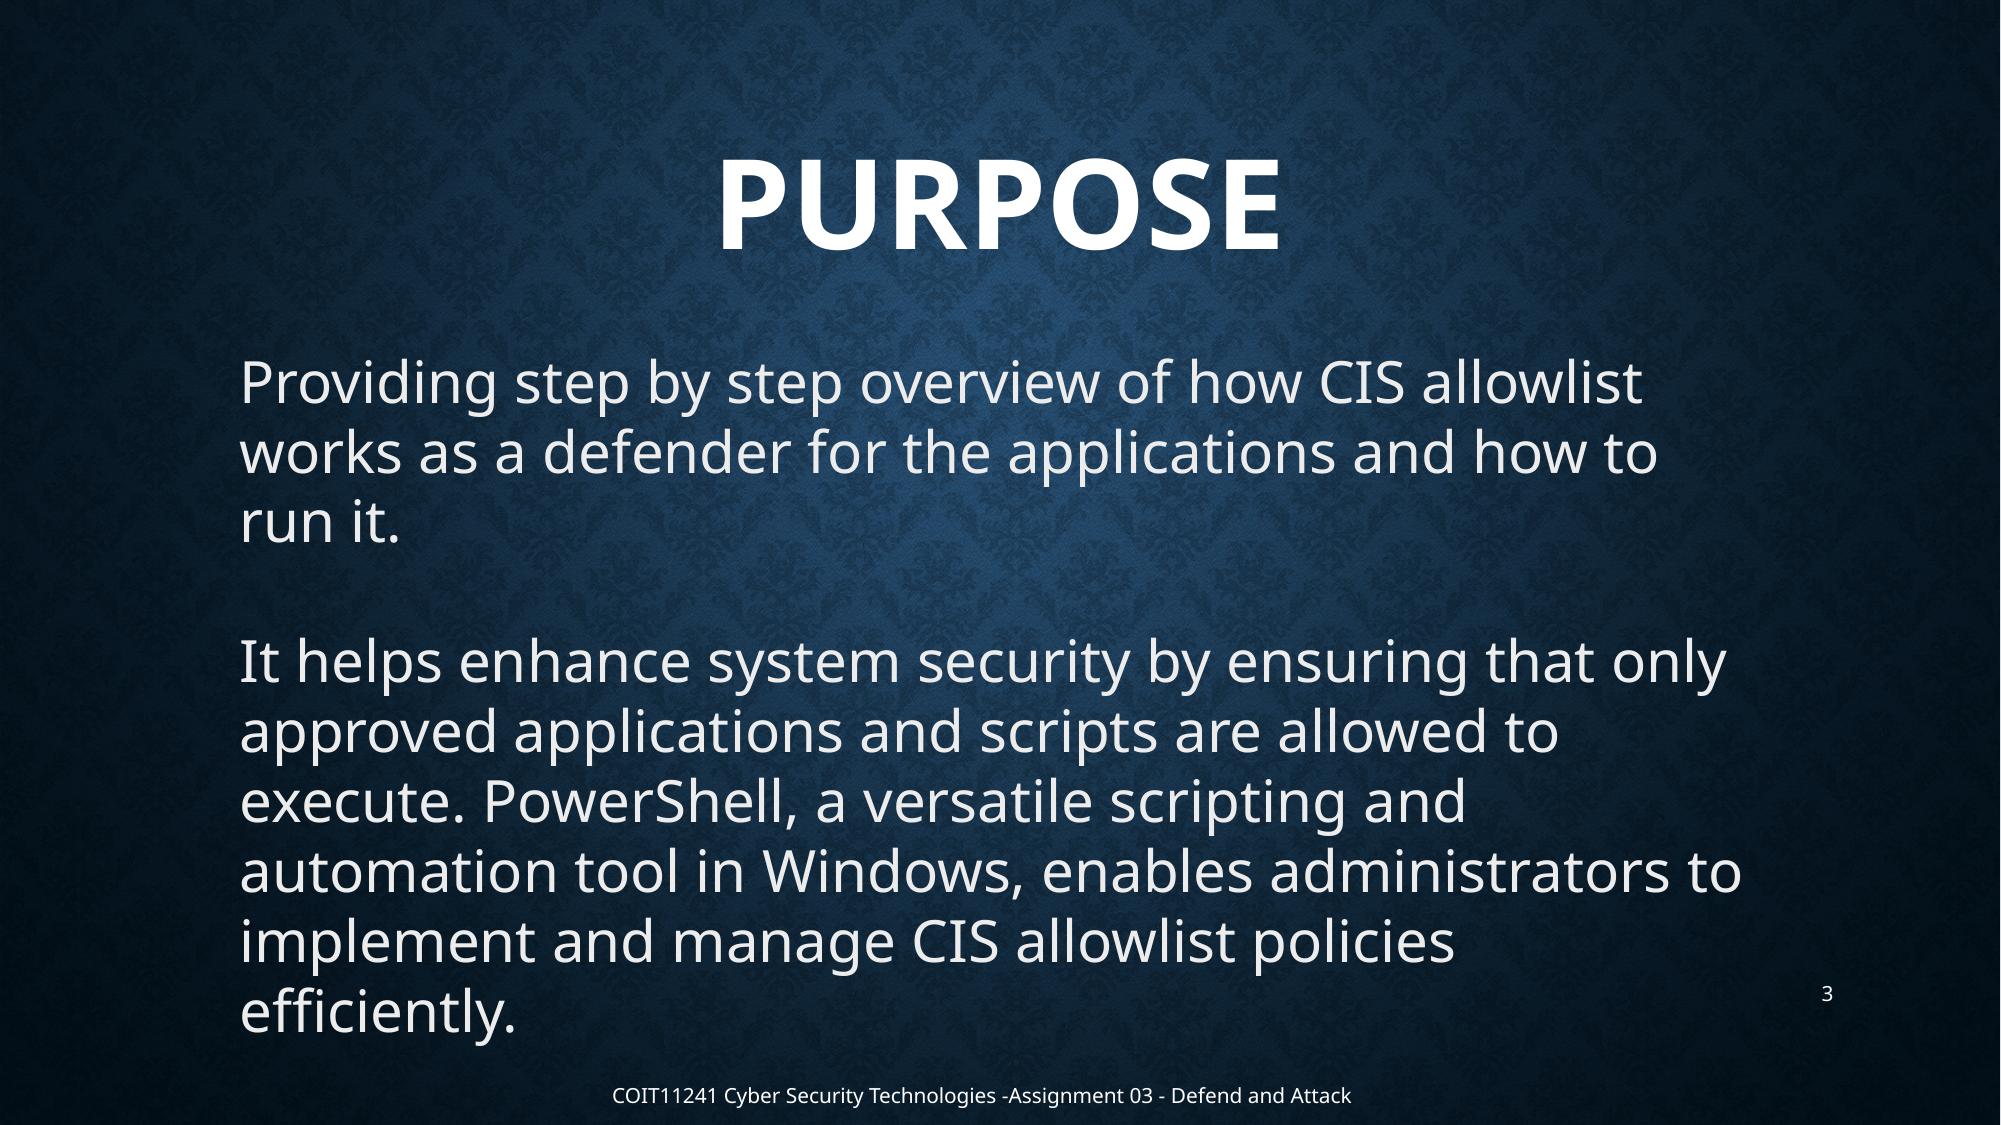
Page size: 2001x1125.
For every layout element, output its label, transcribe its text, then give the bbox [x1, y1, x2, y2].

text_box Providing step by step overview of how CIS allowlist works as a defender for the applications and how to run it. It helps enhance system security by ensuring that only approved applications and scripts are allowed to execute. PowerShell, a versatile scripting and automation tool in Windows, enables administrators to implement and manage CIS allowlist policies efficiently. [224, 337, 1774, 1052]
title Purpose [149, 99, 1849, 318]
slide_number 3 [1724, 965, 1849, 1025]
footer COIT11241 Cyber Security Technologies -Assignment 03 - Defend and Attack [597, 1064, 1403, 1125]
